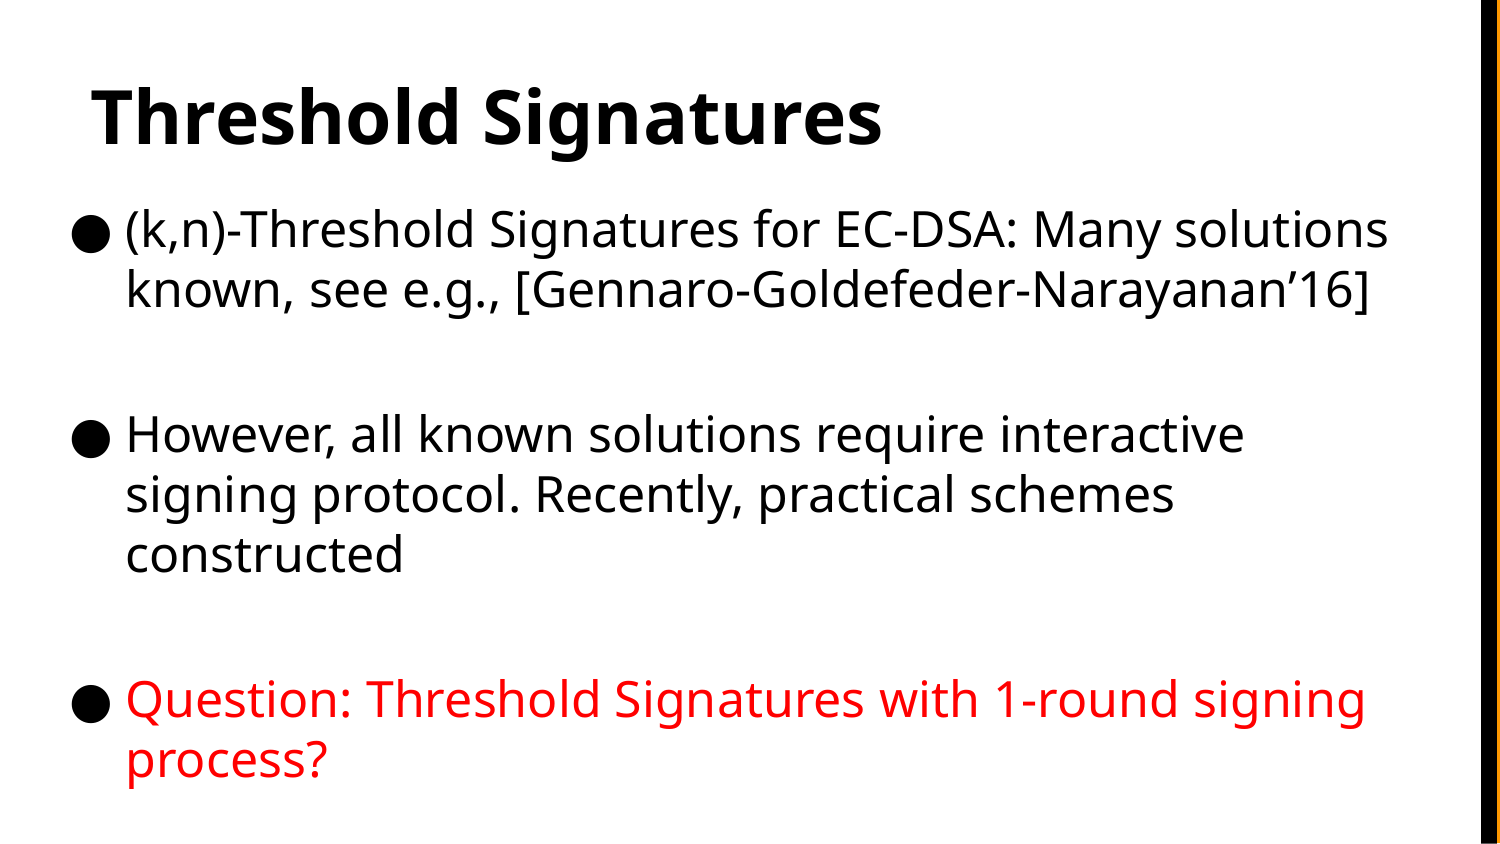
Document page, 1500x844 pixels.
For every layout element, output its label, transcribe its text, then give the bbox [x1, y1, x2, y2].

title Threshold Signatures [75, 33, 1425, 175]
list (k,n)-Threshold Signatures for EC-DSA: Many solutions known, see e.g., [Gennaro-Goldefeder-Narayanan’16] However, all known solutions require interactive signing protocol. Recently, practical schemes constructed Question: Threshold Signatures with 1-round signing process? [54, 182, 1425, 794]
